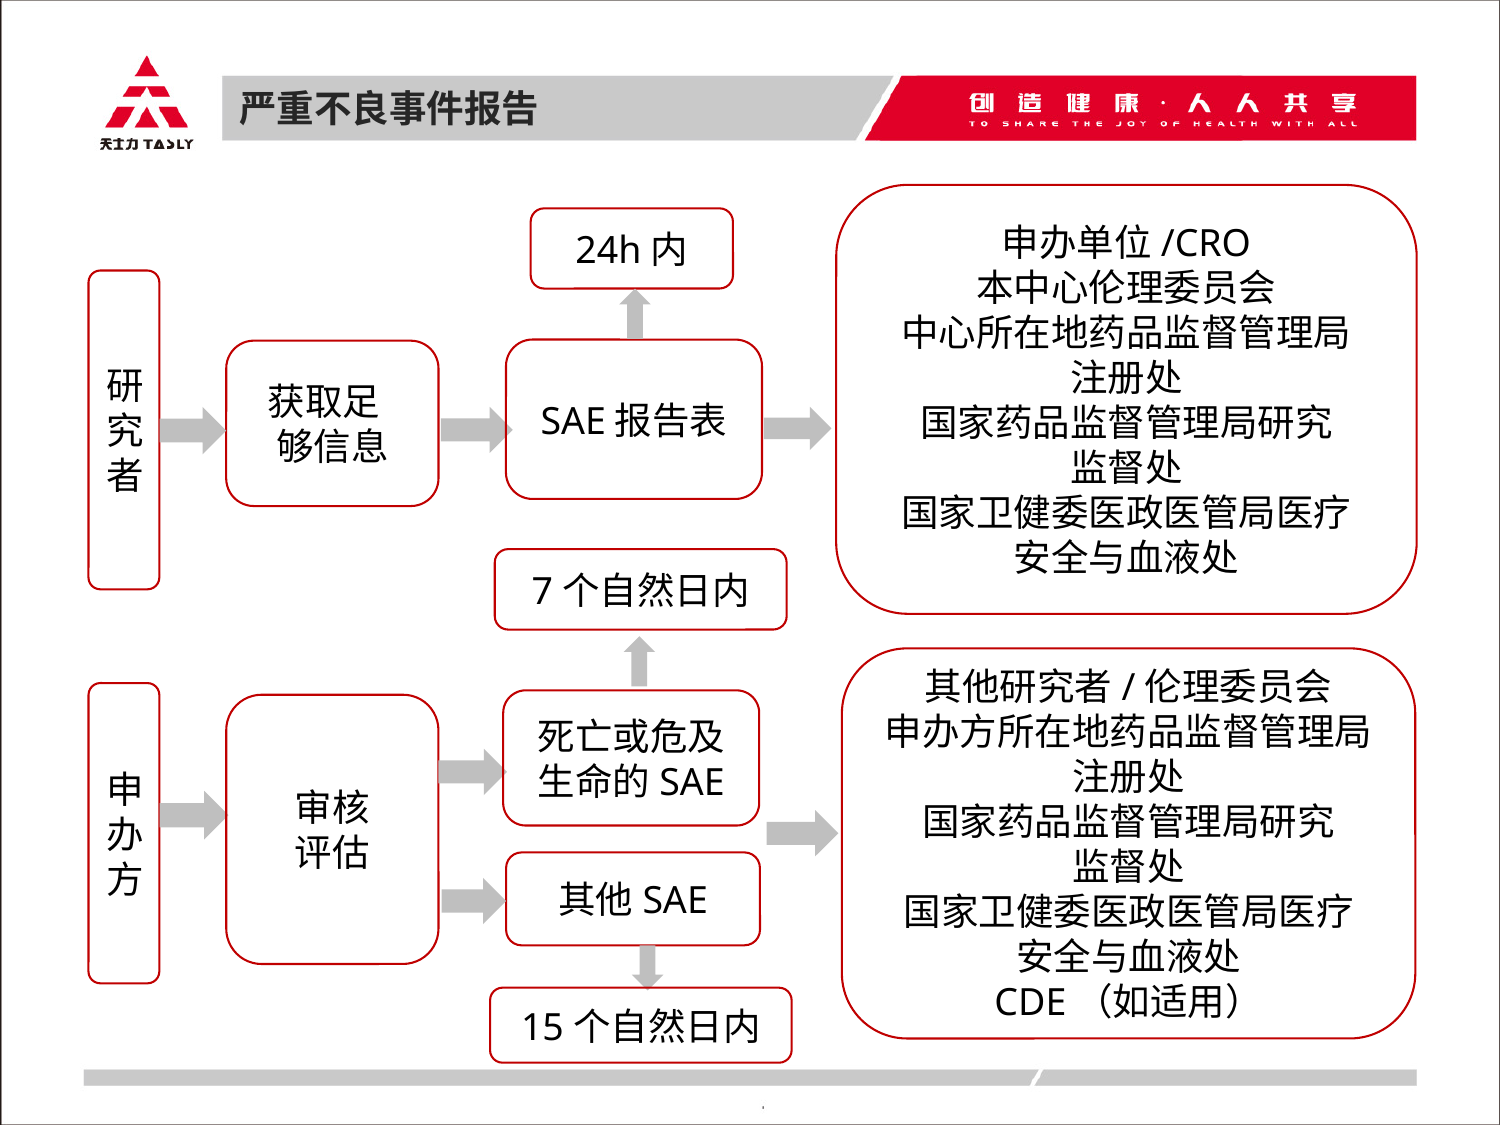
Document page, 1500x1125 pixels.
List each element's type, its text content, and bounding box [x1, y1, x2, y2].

text_box [762, 404, 833, 453]
text_box 死亡或危及生命的SAE [502, 689, 761, 827]
text_box [616, 287, 654, 340]
text_box [765, 807, 840, 859]
text_box 15个自然日内 [489, 986, 793, 1064]
text_box 获取足 够信息 [225, 339, 440, 508]
text_box 严重不良事件报告 [224, 78, 555, 138]
text_box 24h内 [529, 207, 735, 290]
text_box 研究者 [87, 269, 161, 591]
text_box 申办单位/CRO 本中心伦理委员会 中心所在地药品监督管理局 注册处 国家药品监督管理局研究 监督处 国家卫健委医政医管局医疗 安全与血液处 [835, 183, 1418, 615]
text_box [440, 404, 504, 456]
text_box 审核 评估 [225, 693, 440, 966]
text_box [158, 788, 225, 843]
text_box [158, 404, 228, 457]
text_box 申办方 [87, 681, 161, 985]
text_box [440, 875, 508, 927]
text_box 7个自然日内 [493, 548, 788, 631]
text_box 其他SAE [505, 851, 762, 947]
text_box [437, 746, 502, 798]
text_box [621, 634, 658, 688]
text_box SAE报告表 [504, 338, 764, 500]
text_box 其他研究者/伦理委员会 申办方所在地药品监督管理局注册处 国家药品监督管理局研究 监督处 国家卫健委医政医管局医疗 安全与血液处 CDE（如适用） [840, 647, 1417, 1040]
picture [0, 0, 1500, 1125]
text_box [629, 944, 666, 986]
